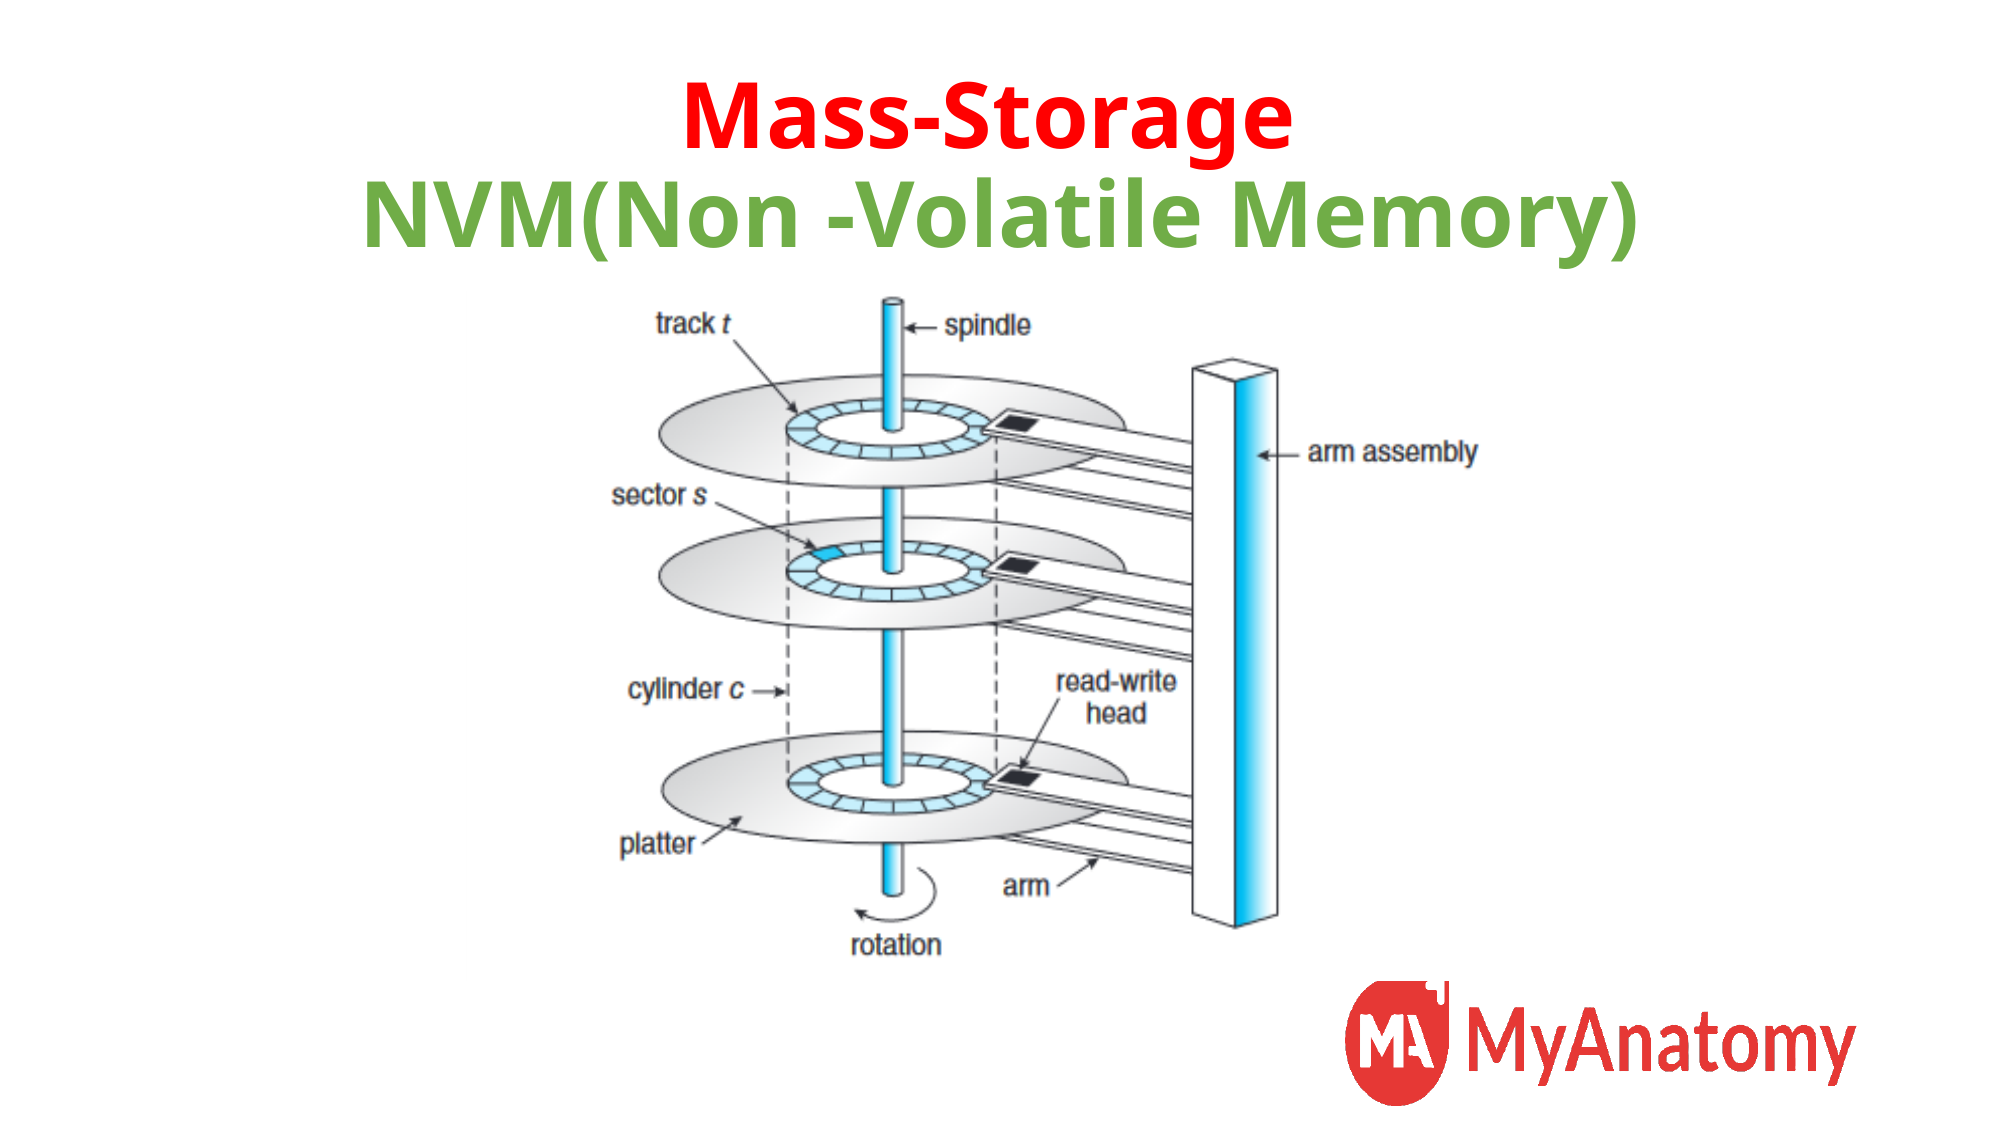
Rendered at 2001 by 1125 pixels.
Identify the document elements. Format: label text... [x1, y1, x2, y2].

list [465, 291, 1600, 981]
title Mass-Storage NVM(Non -Volatile Memory) [137, 59, 1863, 278]
picture [1337, 932, 1863, 1125]
